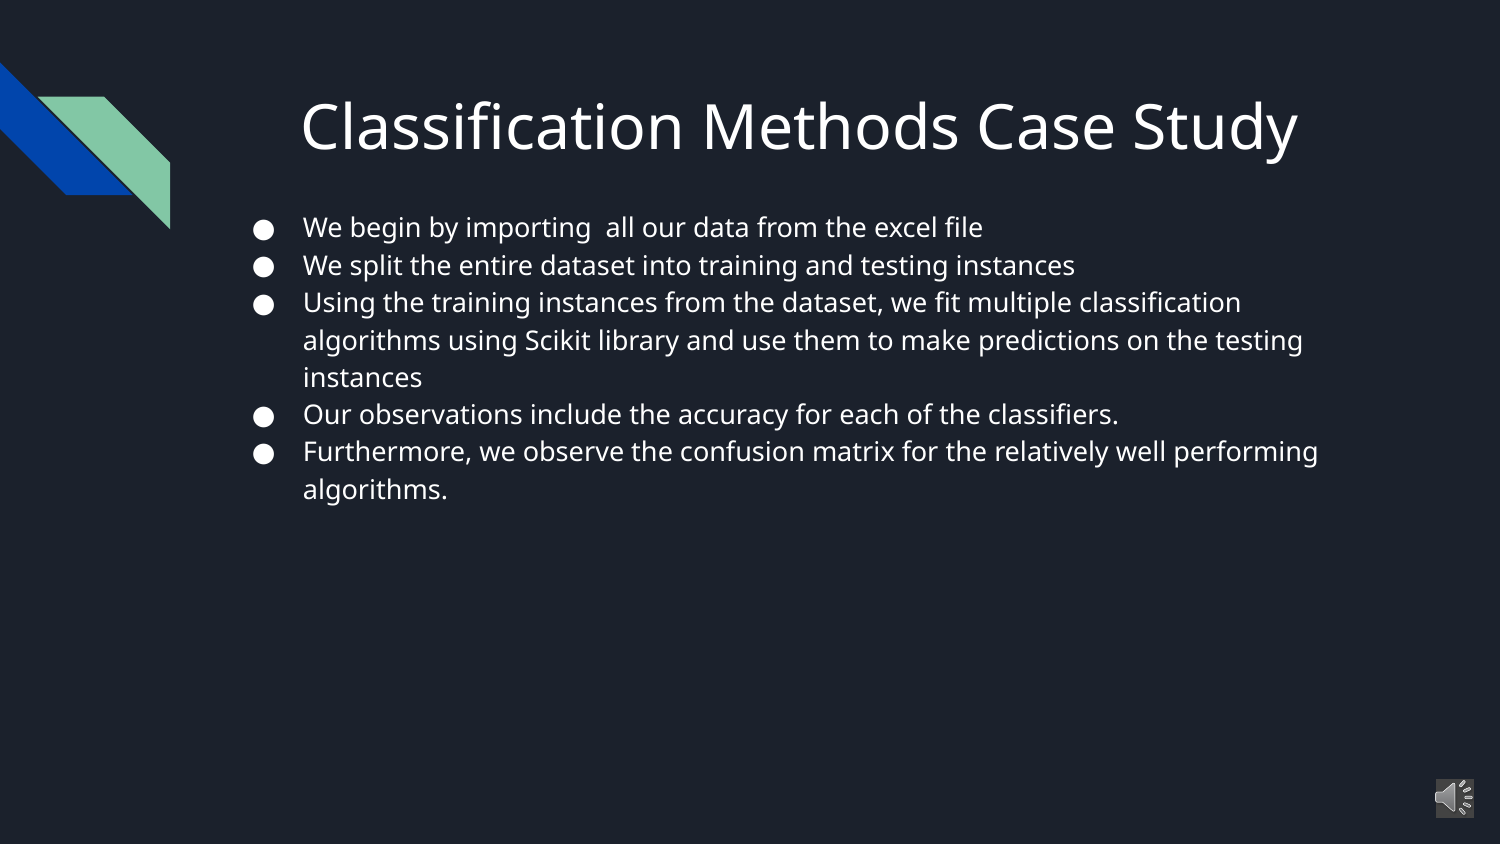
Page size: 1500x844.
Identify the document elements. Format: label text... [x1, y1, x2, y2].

list We begin by importing all our data from the excel file We split the entire dataset into training and testing instances Using the training instances from the dataset, we fit multiple classification algorithms using Scikit library and use them to make predictions on the testing instances Our observations include the accuracy for each of the classifiers. Furthermore, we observe the confusion matrix for the relatively well performing algorithms. [212, 190, 1368, 503]
title Classification Methods Case Study [285, 66, 1409, 170]
picture [1434, 778, 1476, 819]
